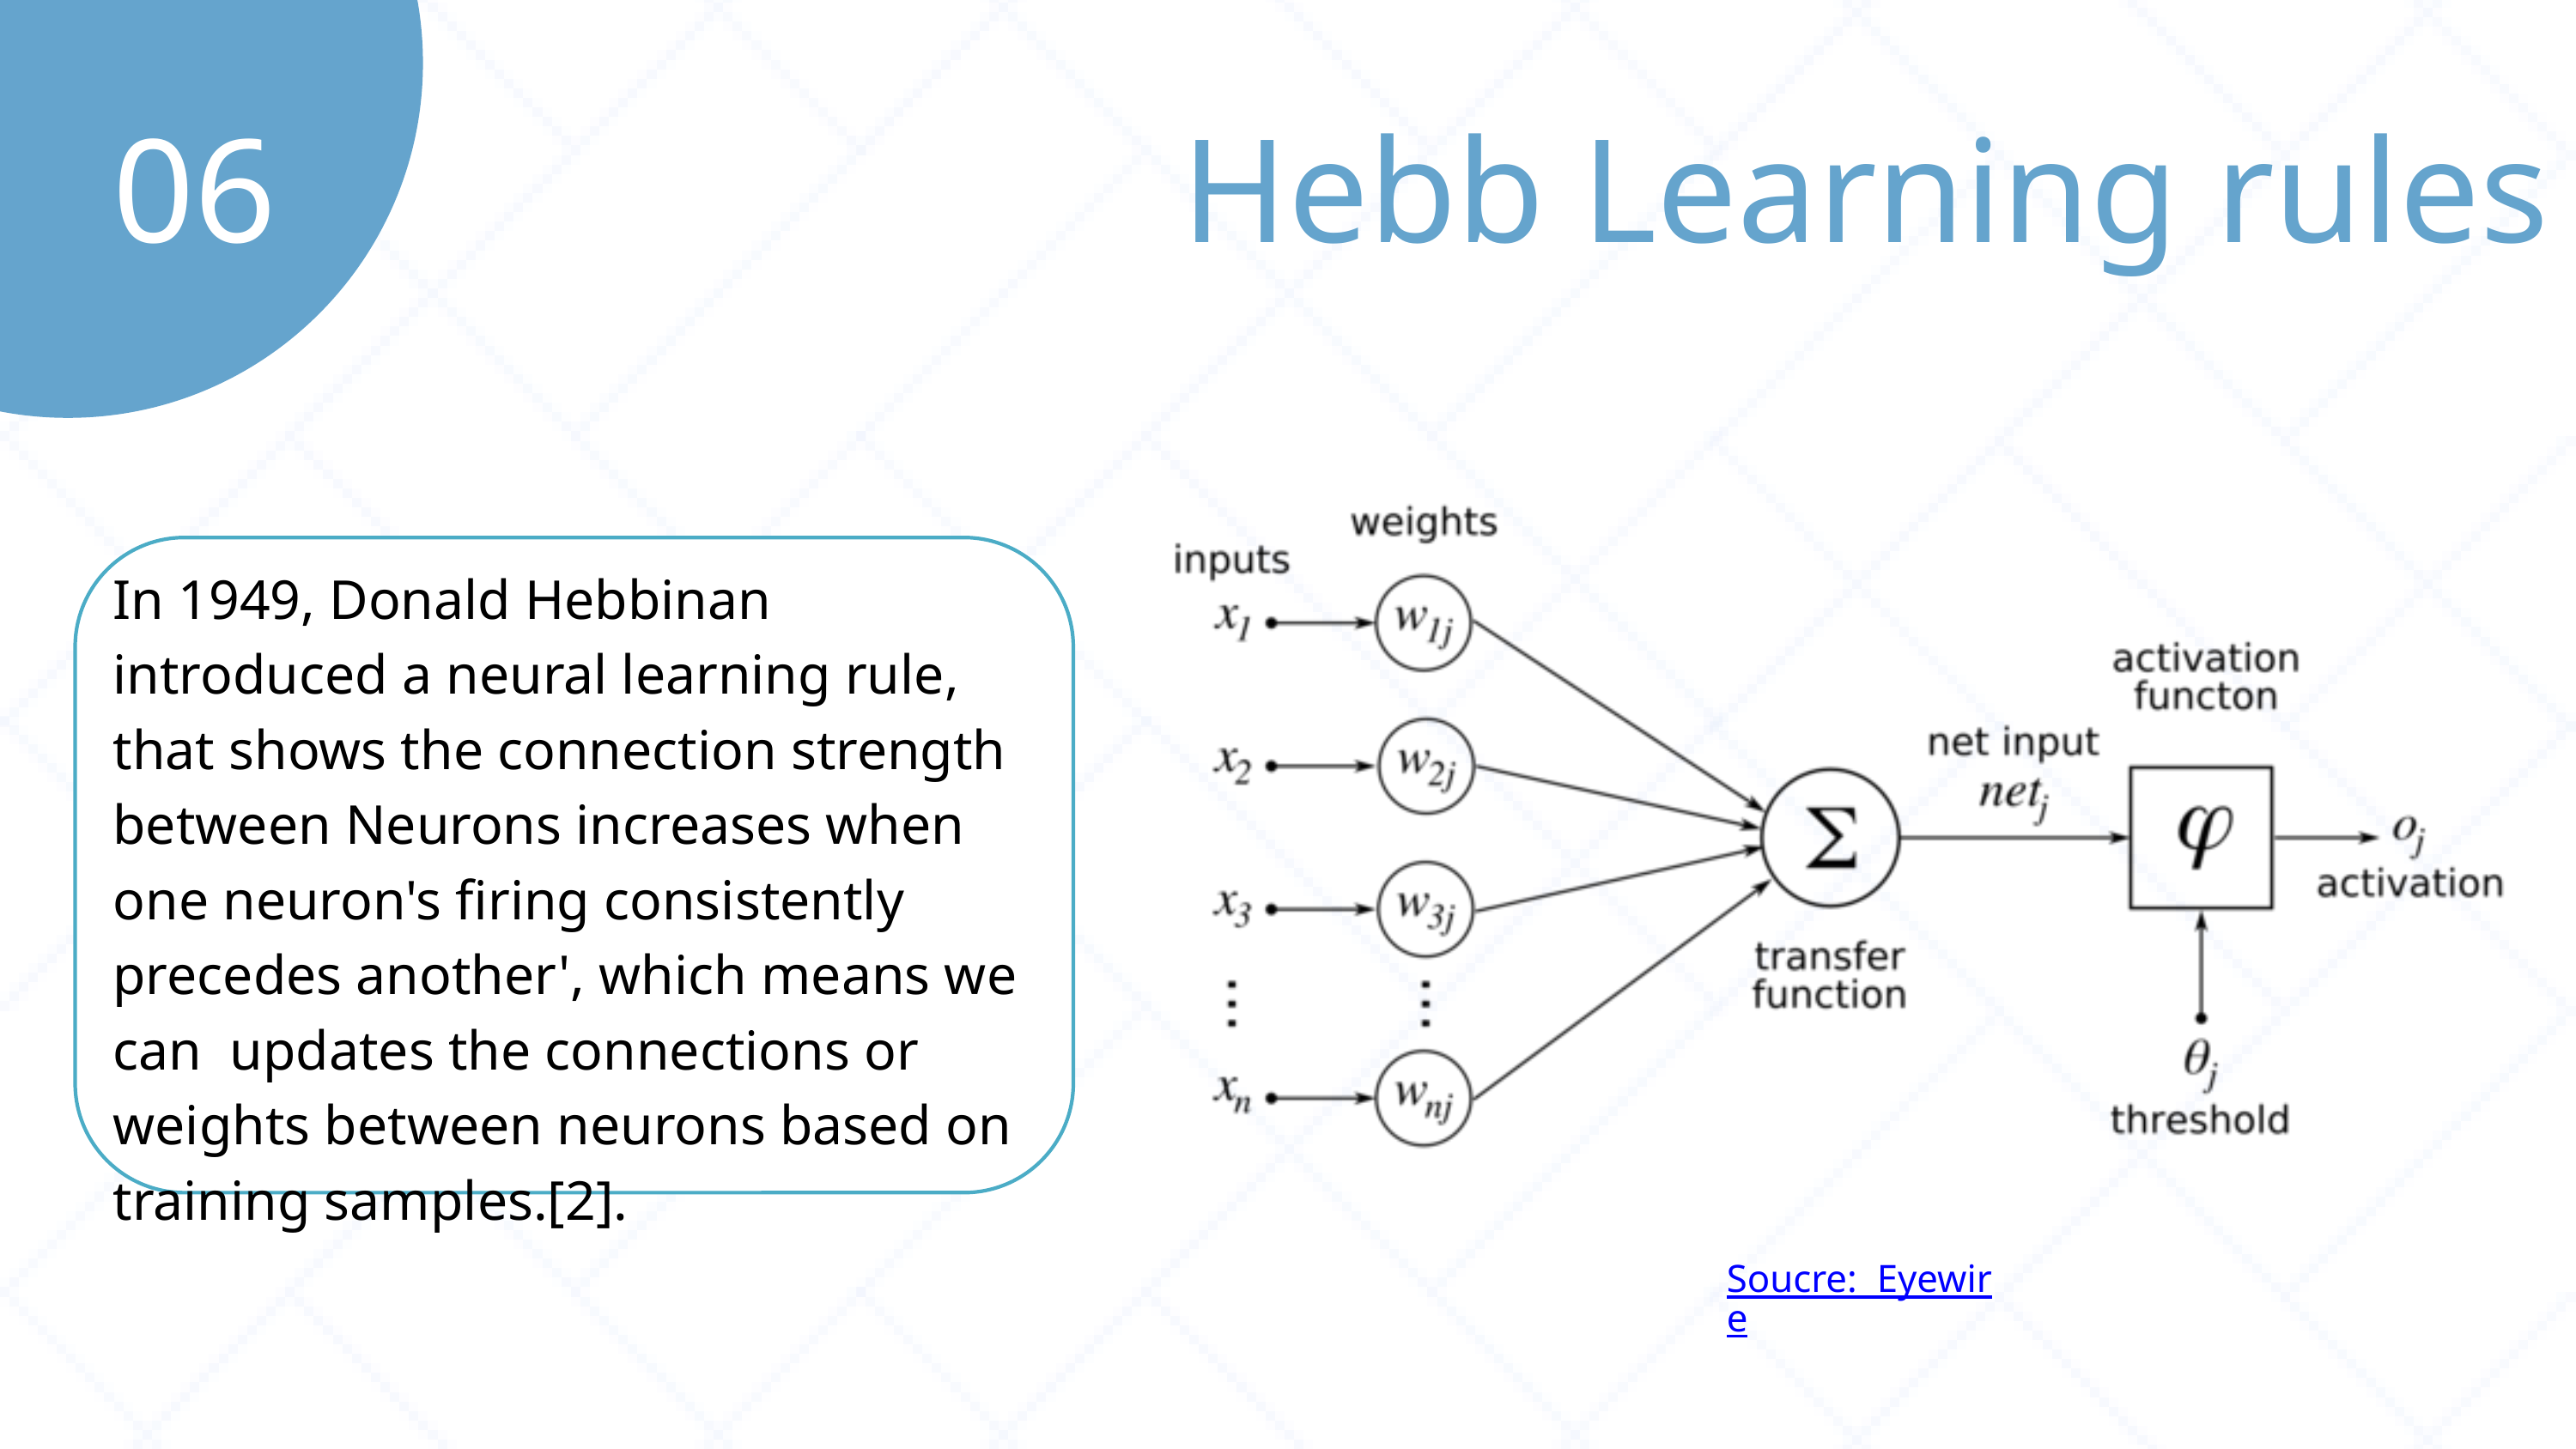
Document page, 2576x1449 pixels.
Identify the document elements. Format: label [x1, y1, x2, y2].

text_box [0, 0, 423, 418]
picture [1153, 498, 2539, 1154]
text_box [0, 0, 2576, 1449]
